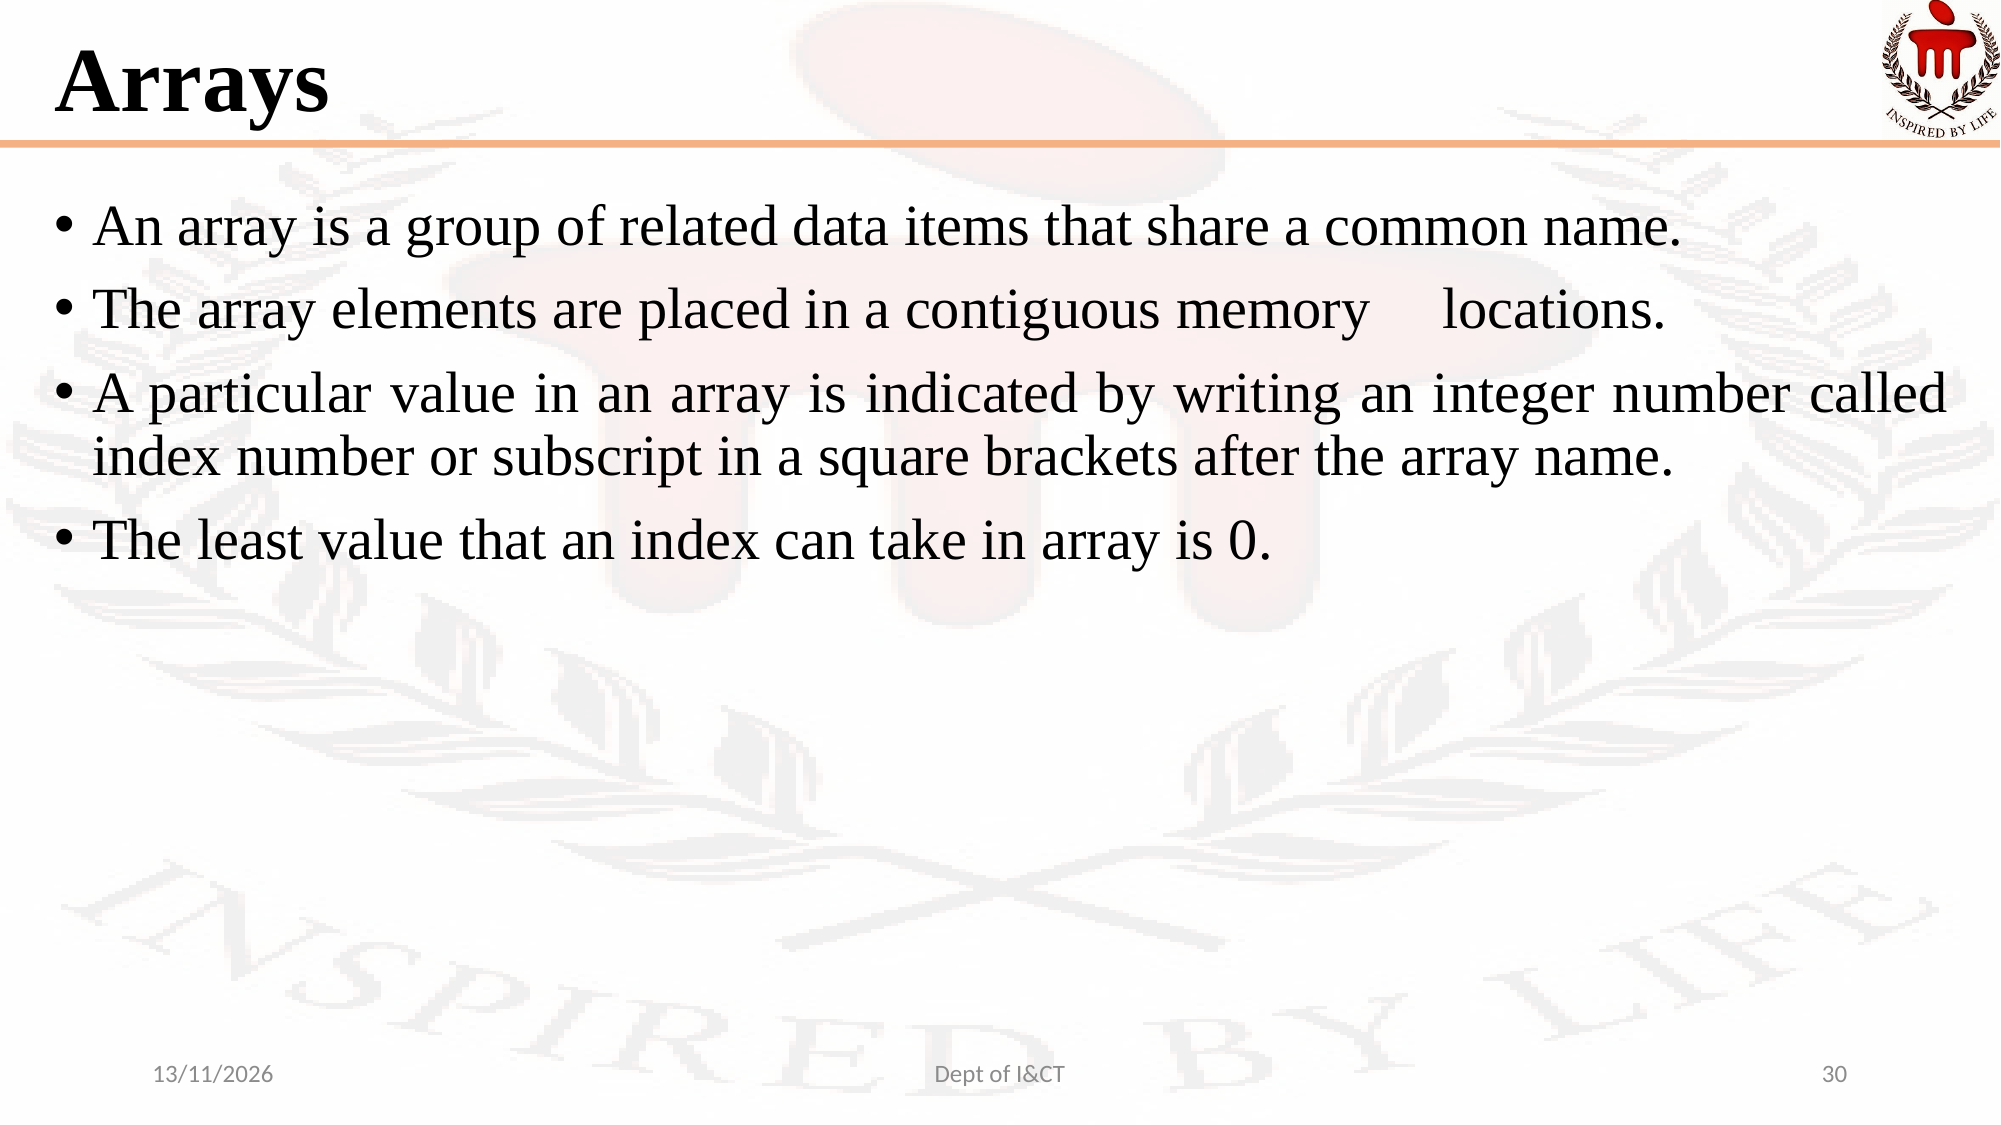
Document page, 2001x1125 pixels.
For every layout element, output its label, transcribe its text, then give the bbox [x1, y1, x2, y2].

footer Dept of I&CT [662, 1042, 1338, 1103]
slide_number 30 [1412, 1042, 1863, 1103]
picture [1882, 0, 2000, 140]
title Arrays [39, 22, 1863, 141]
list An array is a group of related data items that share a common name. The array elements are placed in a contiguous memory locations. A particular value in an array is indicated by writing an integer number called index number or subscript in a square brackets after the array name. The least value that an index can take in array is 0. [39, 187, 1965, 1029]
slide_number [137, 1042, 588, 1103]
